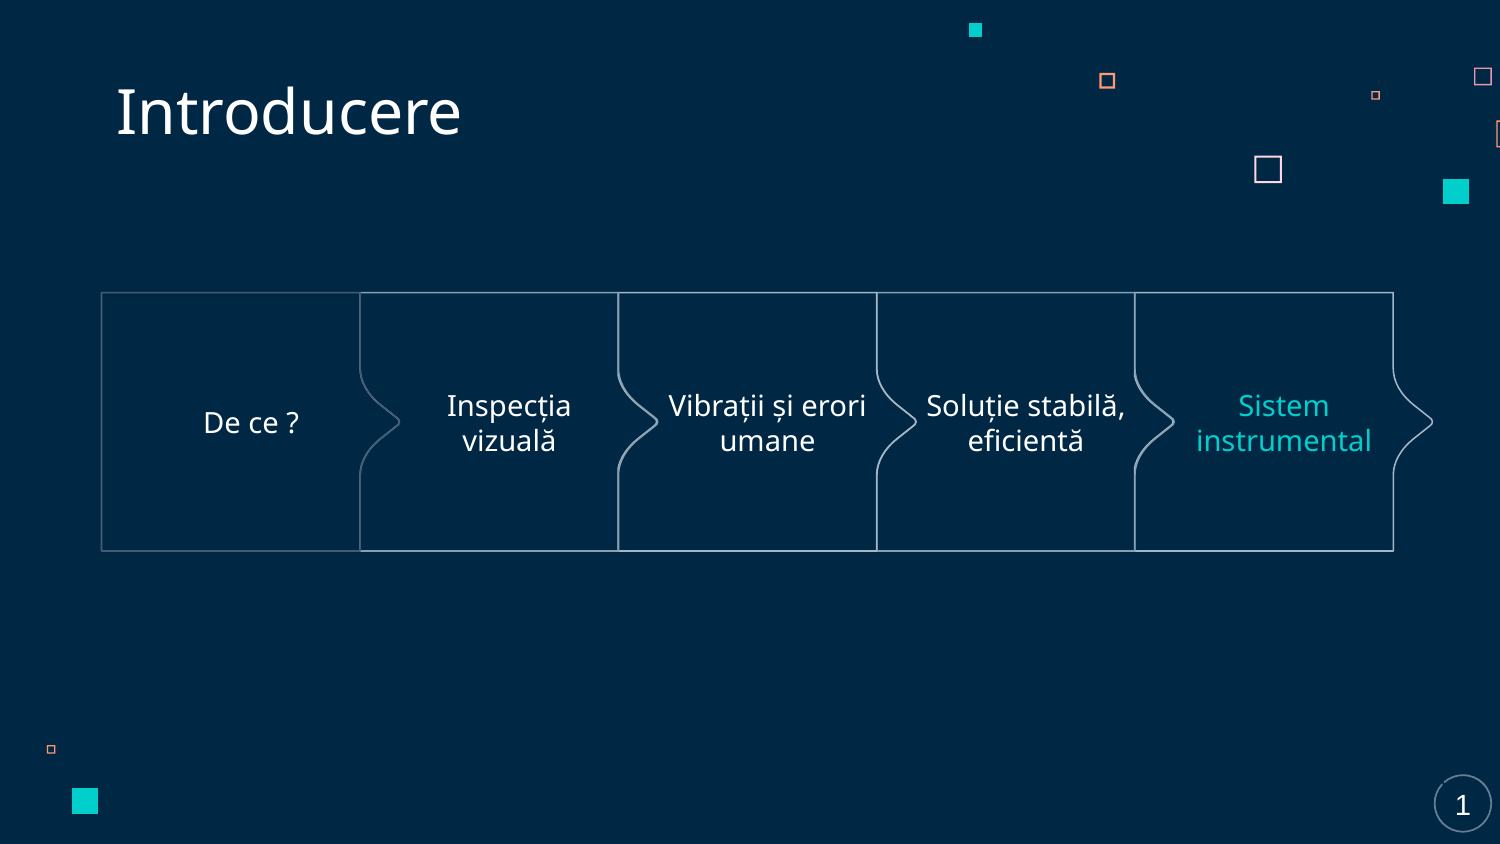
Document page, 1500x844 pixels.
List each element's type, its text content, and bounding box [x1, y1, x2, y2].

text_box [1433, 774, 1493, 833]
title Introducere [101, 67, 853, 163]
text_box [101, 292, 1434, 552]
